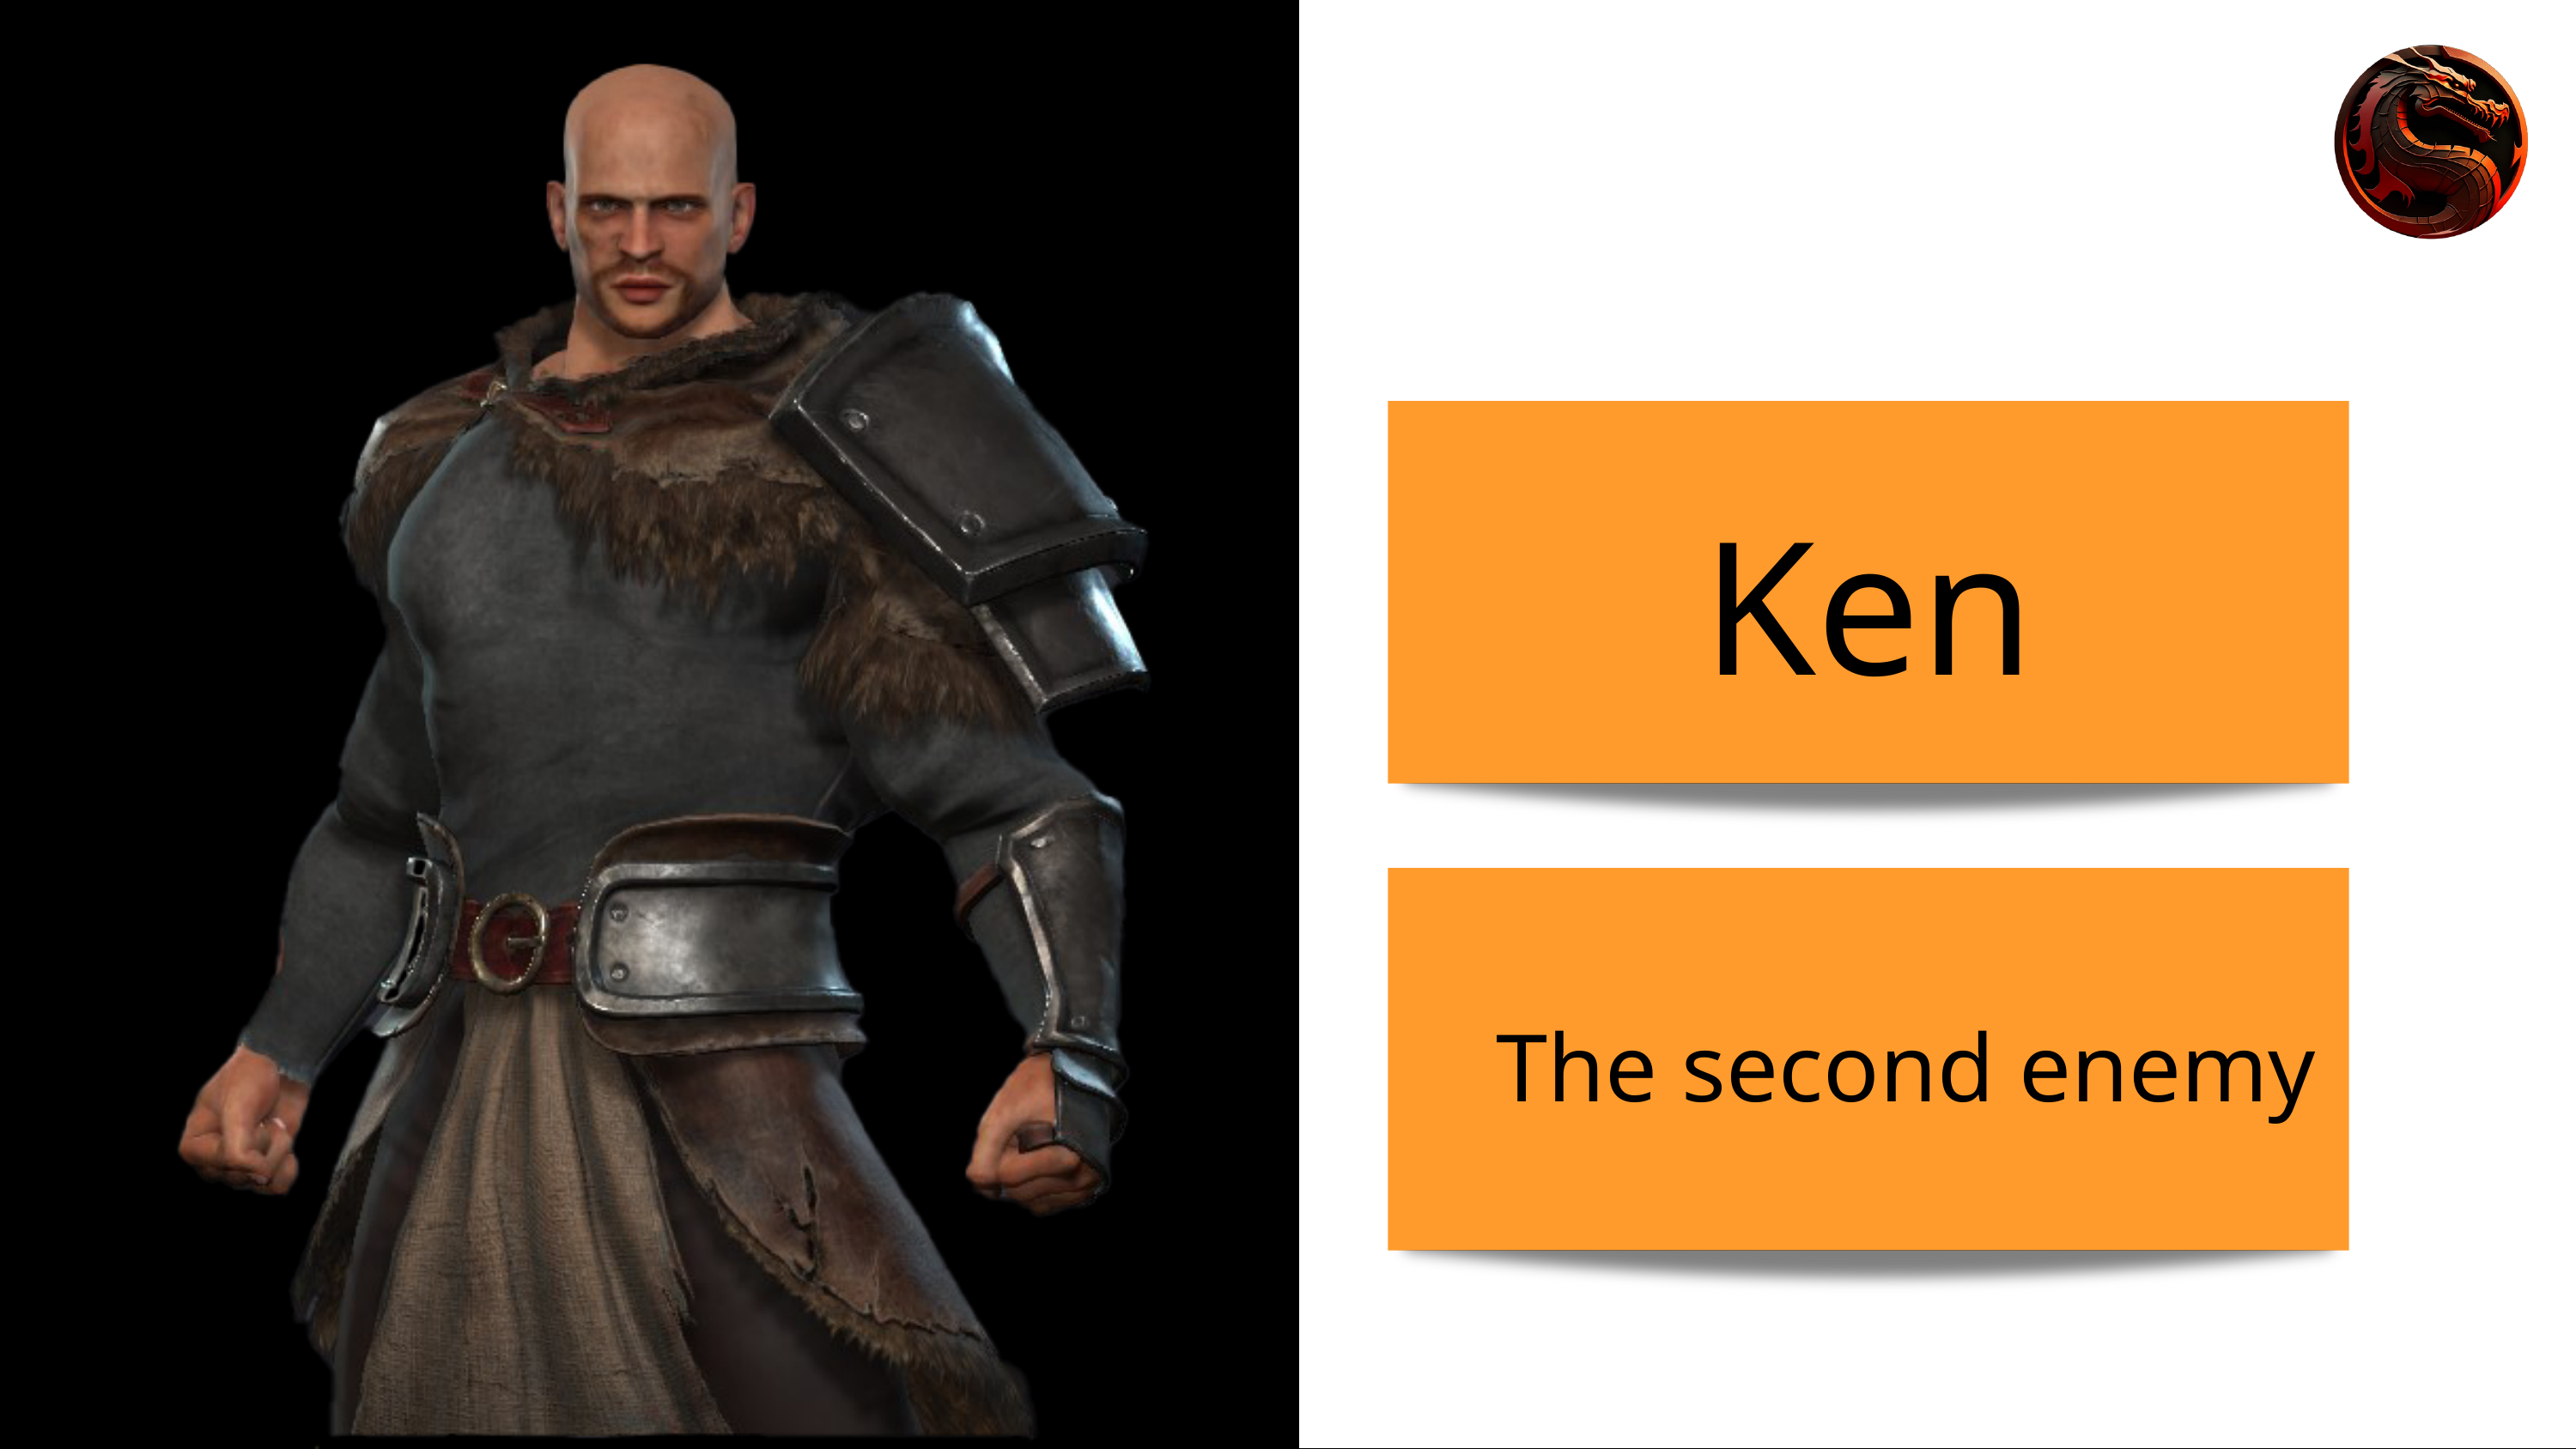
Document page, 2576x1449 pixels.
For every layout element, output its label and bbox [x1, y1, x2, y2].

text_box [1388, 400, 2349, 784]
text_box [1388, 867, 2349, 1251]
text_box [120, 0, 1224, 1449]
text_box [1298, 0, 2576, 1449]
